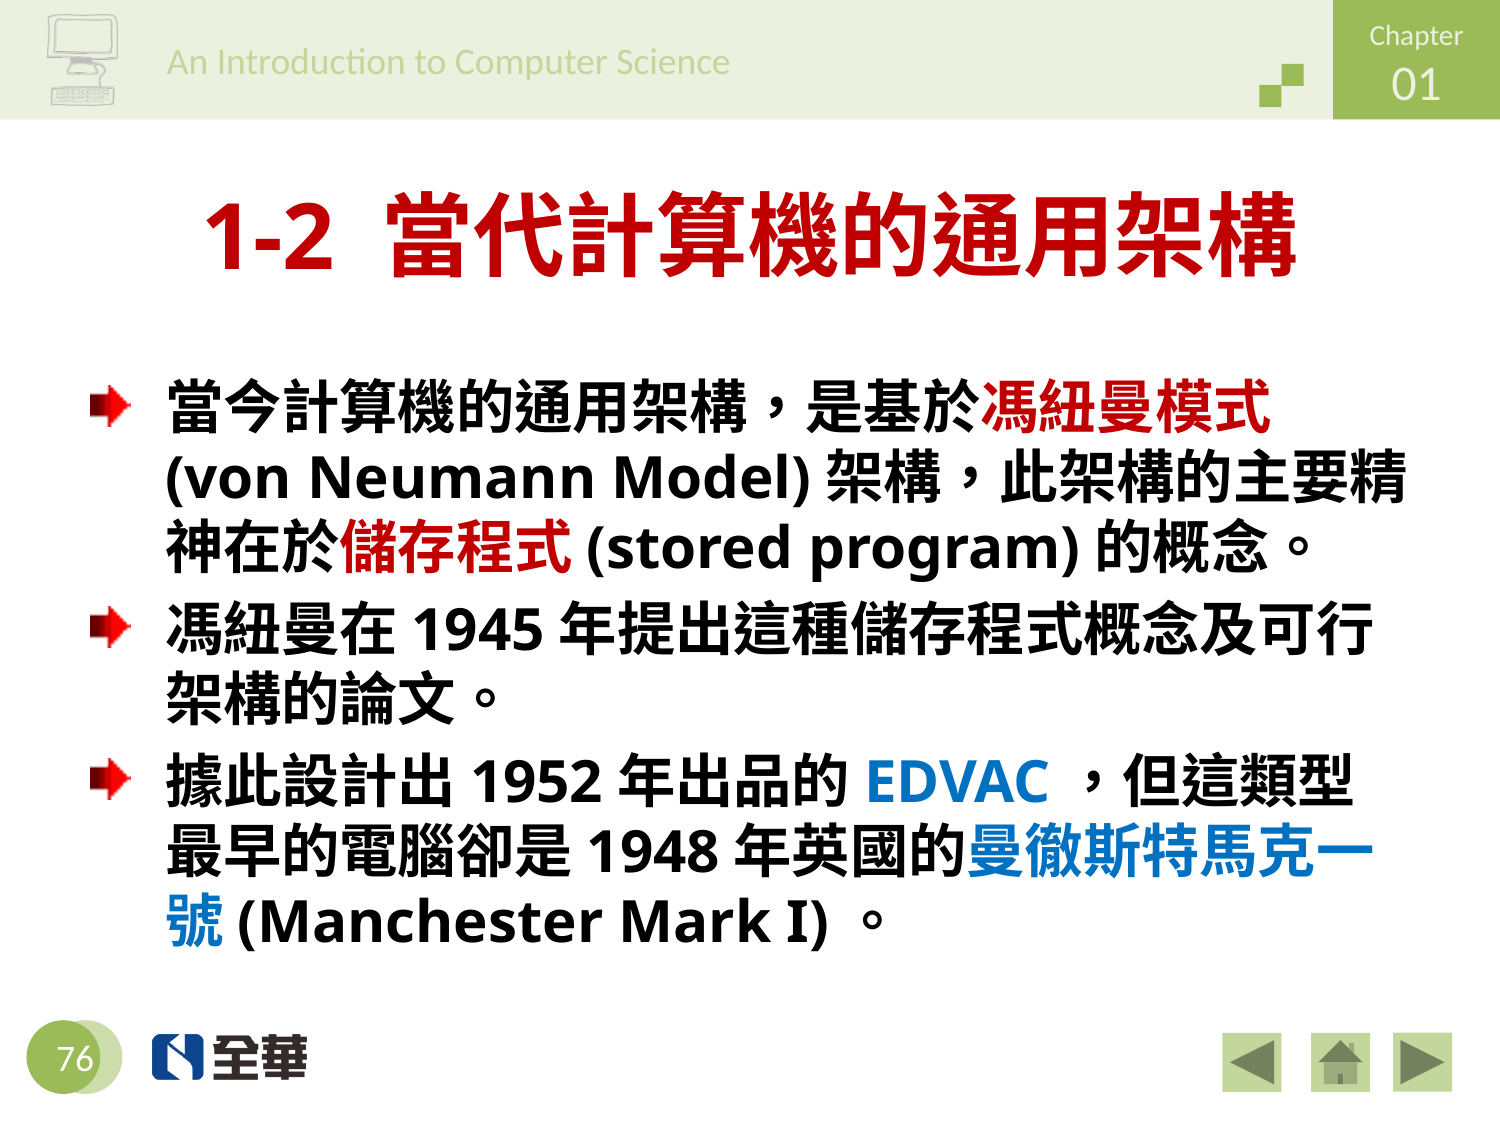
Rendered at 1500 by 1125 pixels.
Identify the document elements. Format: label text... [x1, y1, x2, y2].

picture [90, 385, 131, 427]
picture [90, 606, 131, 648]
picture [152, 1034, 307, 1080]
title 1-2 當代計算機的通用架構 [75, 138, 1425, 327]
picture [90, 758, 131, 800]
picture [47, 14, 118, 106]
list 當今計算機的通用架構，是基於馮紐曼模式(von Neumann Model)架構，此架構的主要精神在於儲存程式(stored program)的概念。 馮紐曼在1945年提出這種儲存程式概念及可行架構的論文。 據此設計出1952年出品的EDVAC，但這類型最早的電腦卻是1948年英國的曼徹斯特馬克一號(Manchester Mark I)。 [75, 363, 1425, 1005]
